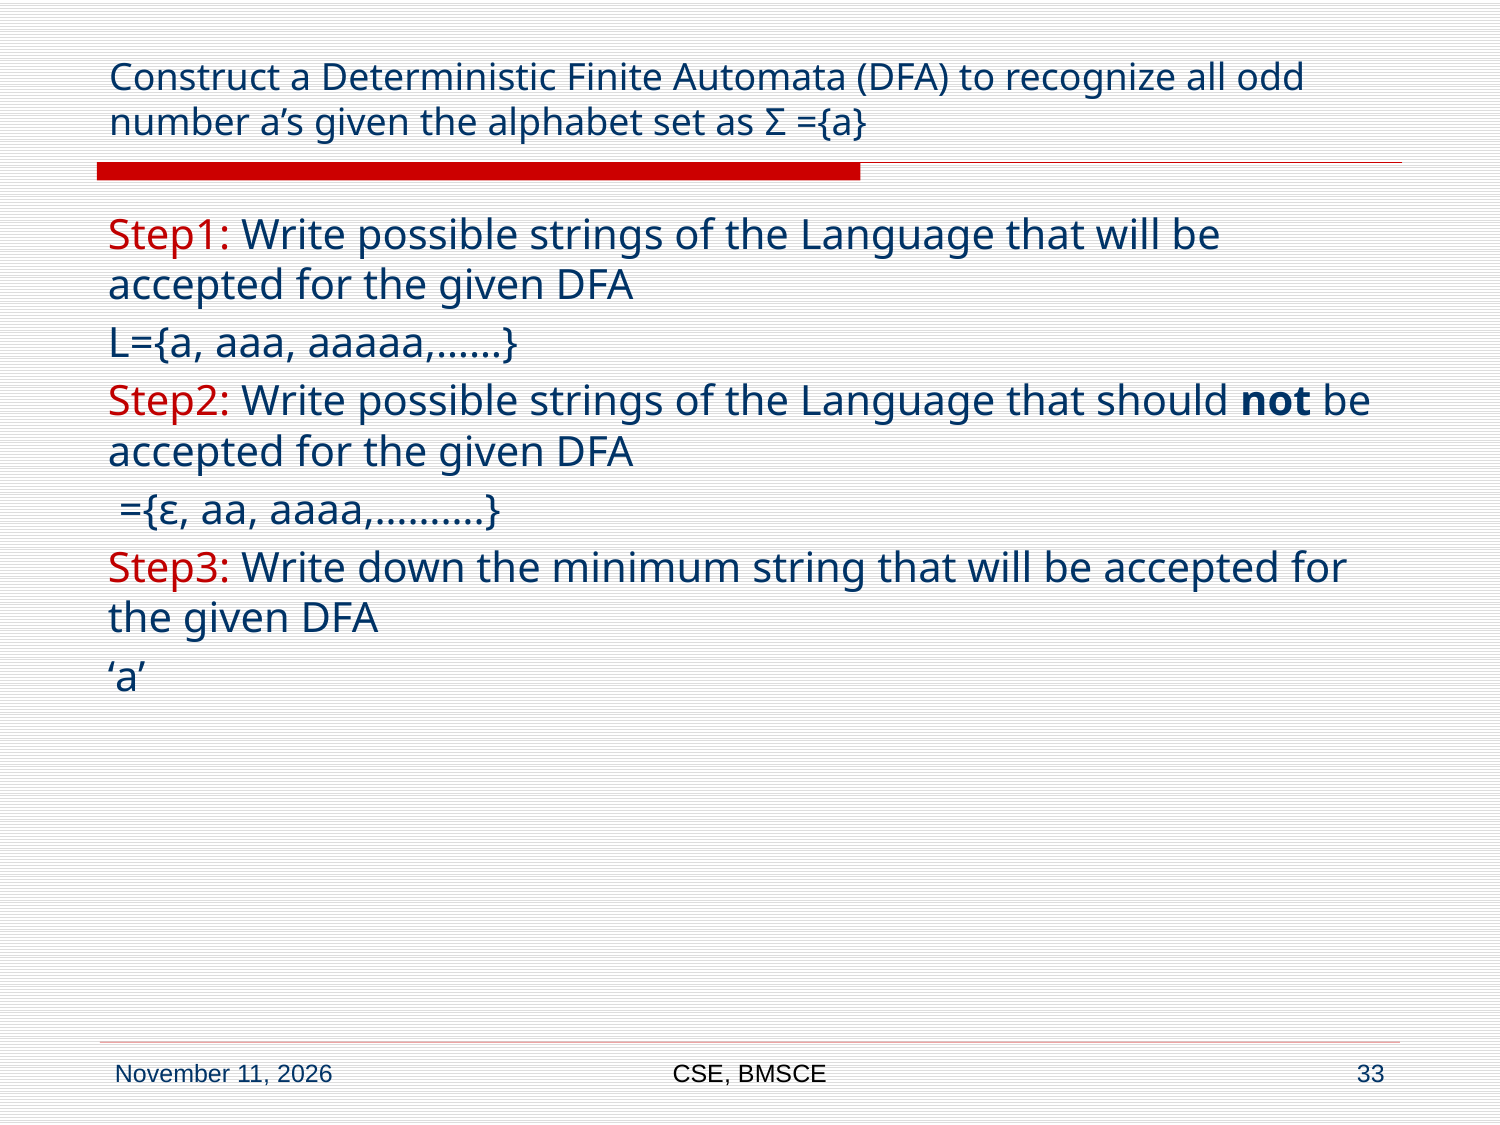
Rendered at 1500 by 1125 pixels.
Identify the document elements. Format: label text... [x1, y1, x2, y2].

slide_number 33 [1074, 1049, 1401, 1103]
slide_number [99, 1049, 426, 1103]
footer CSE, BMSCE [512, 1049, 988, 1103]
title Construct a Deterministic Finite Automata (DFA) to recognize all odd number a’s given the alphabet set as Σ ={a} [94, 24, 1407, 150]
